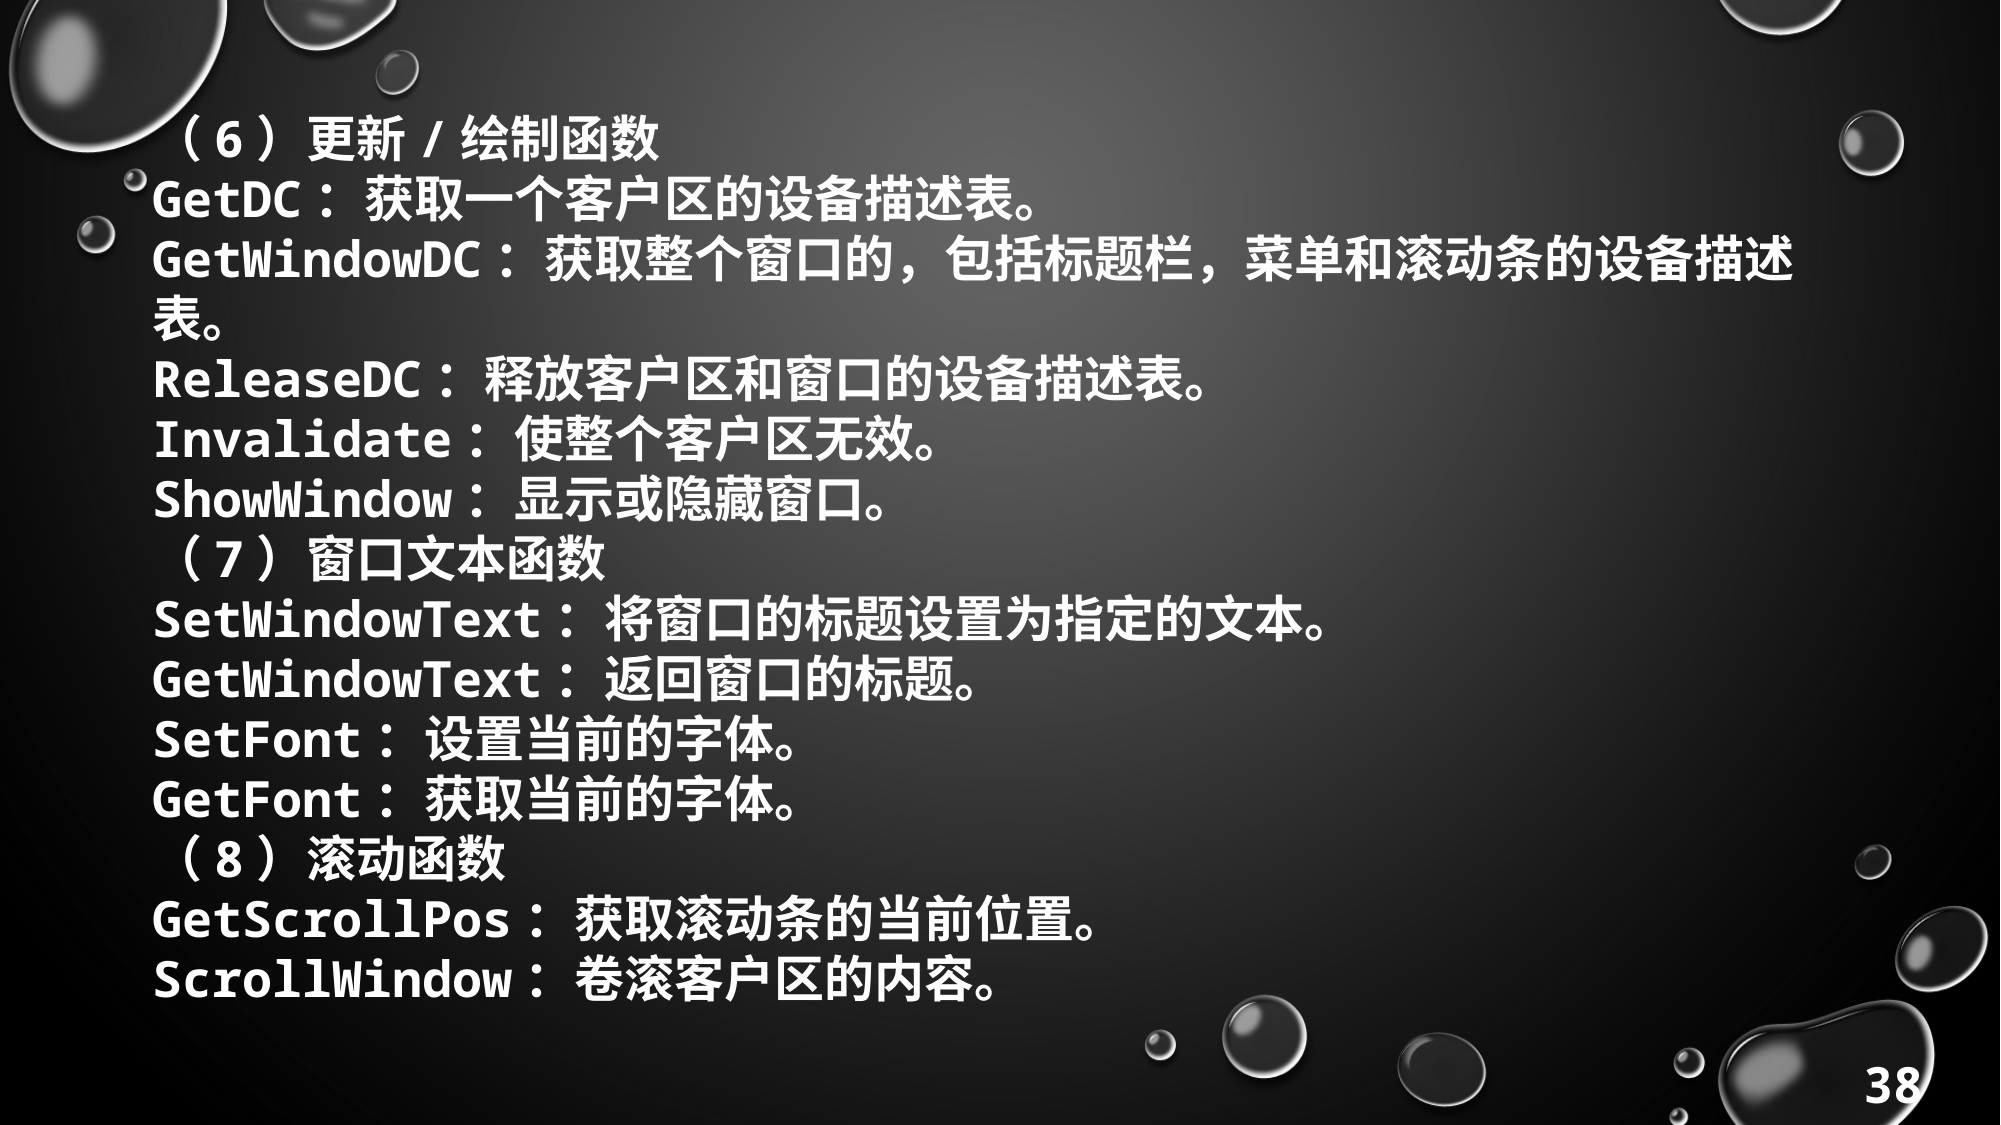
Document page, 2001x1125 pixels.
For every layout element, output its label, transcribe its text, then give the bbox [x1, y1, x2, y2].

text_box （6）更新/绘制函数 GetDC：获取一个客户区的设备描述表。 GetWindowDC：获取整个窗口的，包括标题栏，菜单和滚动条的设备描述表。 ReleaseDC：释放客户区和窗口的设备描述表。 Invalidate：使整个客户区无效。 ShowWindow：显示或隐藏窗口。 （7）窗口文本函数 SetWindowText：将窗口的标题设置为指定的文本。 GetWindowText：返回窗口的标题。 SetFont：设置当前的字体。 GetFont：获取当前的字体。 （8）滚动函数 GetScrollPos：获取滚动条的当前位置。 ScrollWindow：卷滚客户区的内容。 [137, 99, 1863, 1015]
slide_number 38 [1793, 1050, 1995, 1125]
picture [0, 0, 2000, 1125]
